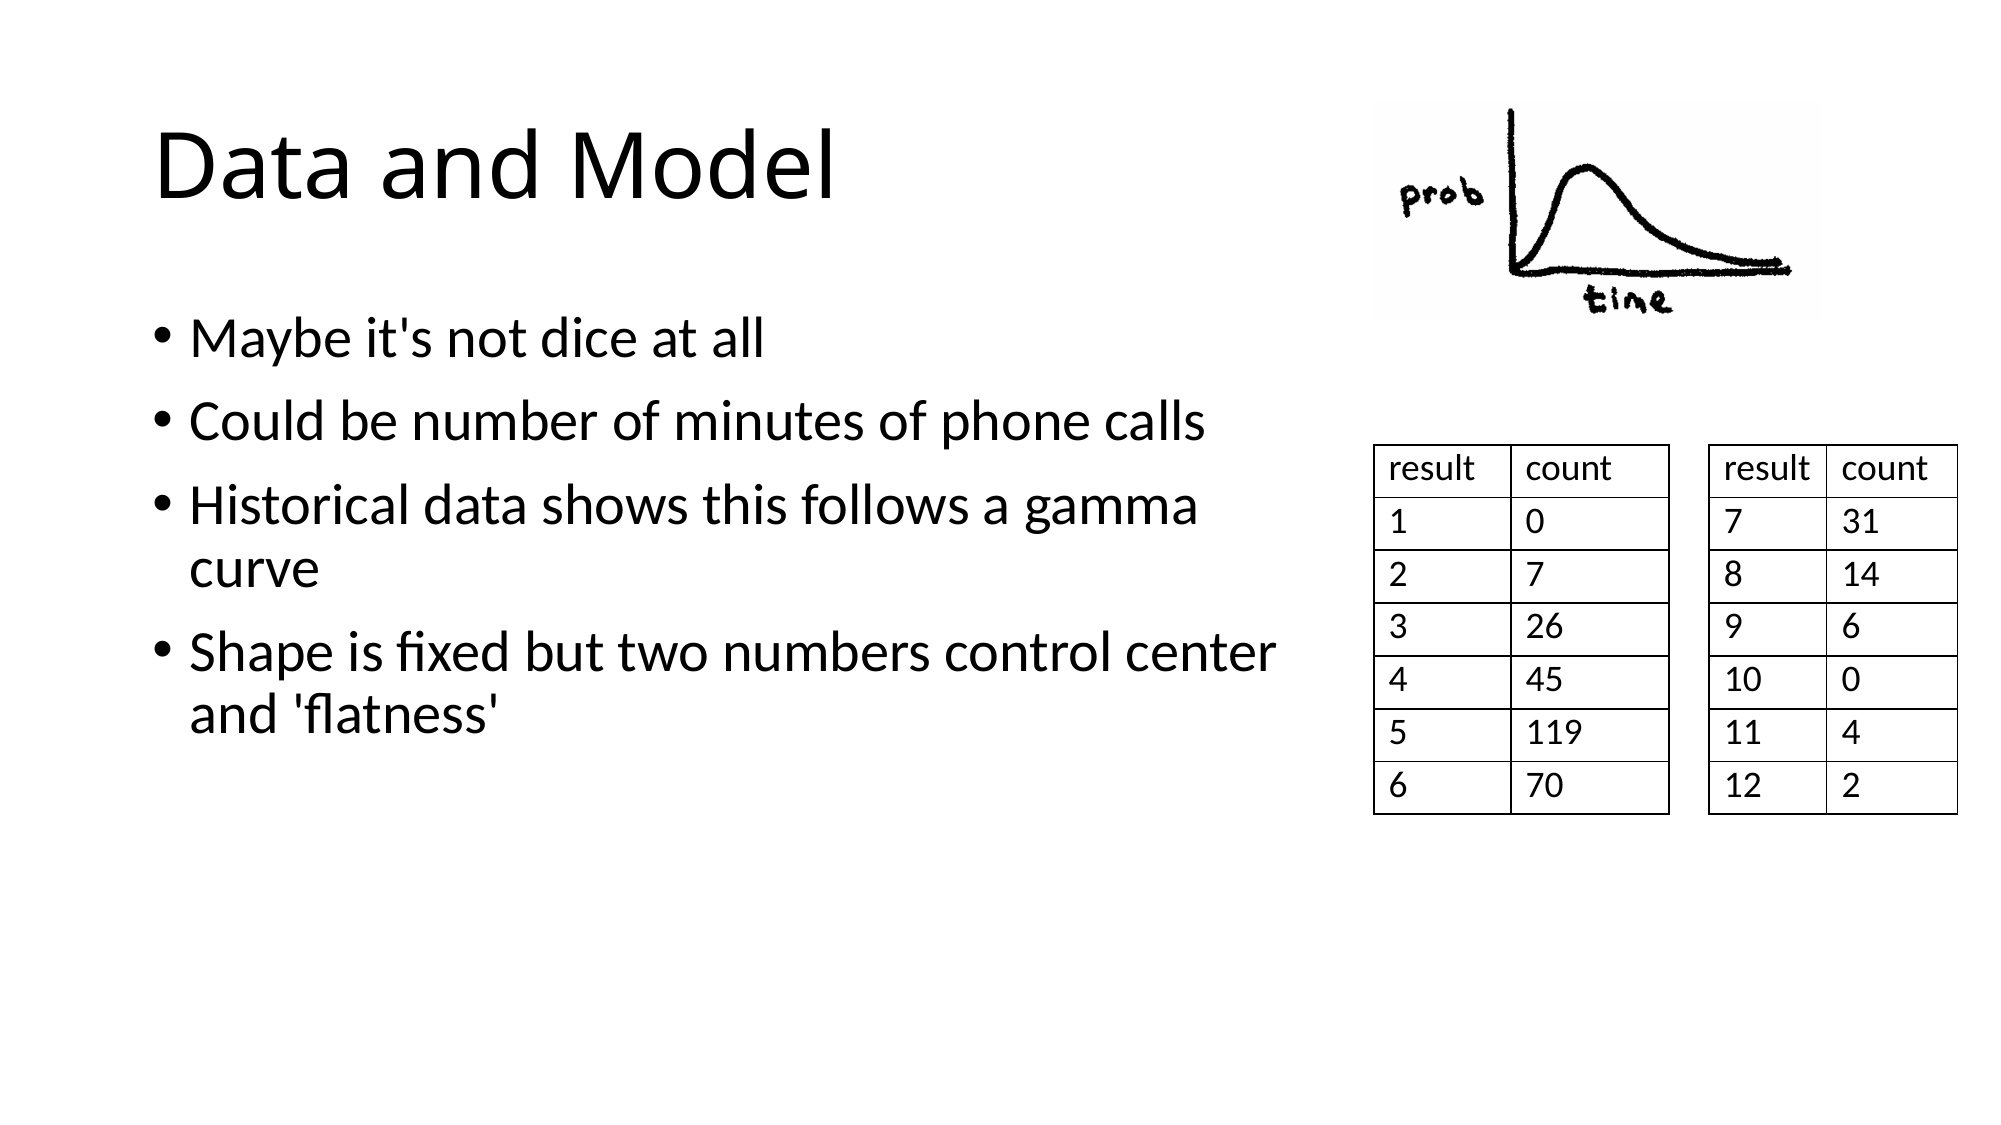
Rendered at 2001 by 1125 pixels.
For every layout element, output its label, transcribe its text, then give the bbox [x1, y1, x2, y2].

table_header result [1710, 446, 1826, 497]
table_cell 2 [1375, 551, 1510, 602]
table_cell 4 [1827, 710, 1957, 761]
table_header count [1512, 446, 1668, 497]
table_cell 26 [1512, 604, 1668, 655]
picture [1373, 102, 1821, 321]
table_cell 1 [1375, 498, 1510, 549]
table_cell 10 [1710, 657, 1826, 708]
title Data and Model [137, 59, 1863, 278]
table_cell 70 [1512, 762, 1668, 813]
table_cell 7 [1512, 551, 1668, 602]
table_cell 31 [1827, 498, 1957, 549]
table_cell 11 [1710, 710, 1826, 761]
table_header result [1375, 446, 1510, 497]
table_cell 4 [1375, 657, 1510, 708]
table_cell 119 [1512, 710, 1668, 761]
table_cell 8 [1710, 551, 1826, 602]
table_cell 45 [1512, 657, 1668, 708]
table_cell 0 [1512, 498, 1668, 549]
table_cell 0 [1827, 657, 1957, 708]
table_header count [1827, 446, 1957, 497]
table_cell 2 [1827, 762, 1957, 813]
list Maybe it's not dice at all Could be number of minutes of phone calls Historical data shows this follows a gamma curve Shape is fixed but two numbers control center and 'flatness' [137, 299, 1334, 934]
table_cell 12 [1710, 762, 1826, 813]
table_cell 5 [1375, 710, 1510, 761]
table_cell 9 [1710, 604, 1826, 655]
table_cell 14 [1827, 551, 1957, 602]
table_cell 3 [1375, 604, 1510, 655]
table_cell 6 [1827, 604, 1957, 655]
table_cell 7 [1710, 498, 1826, 549]
table_cell 6 [1375, 762, 1510, 813]
